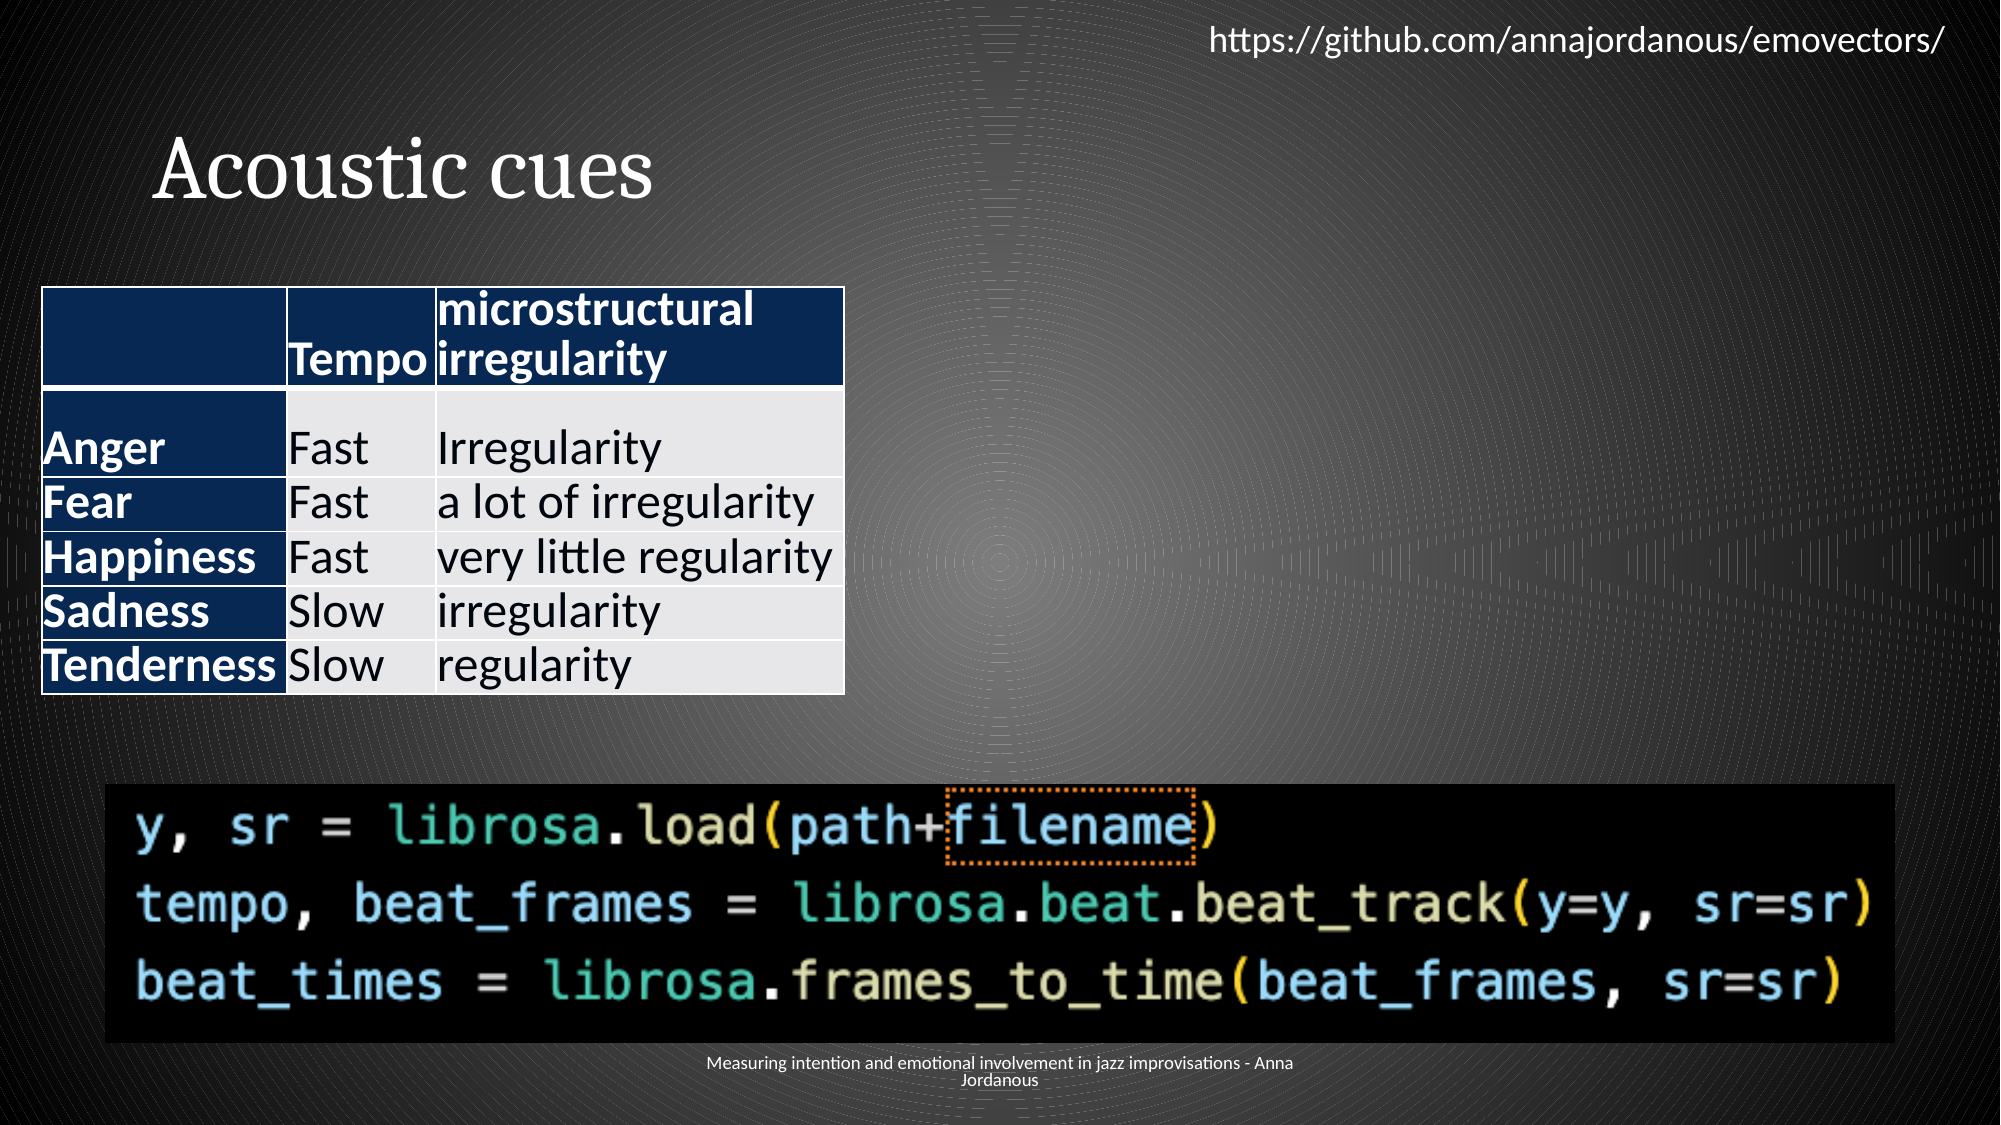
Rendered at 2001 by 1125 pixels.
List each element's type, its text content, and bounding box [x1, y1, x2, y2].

table_cell Fast [288, 478, 435, 531]
table_cell irregularity [437, 587, 843, 639]
table_cell Tenderness [43, 641, 286, 693]
table_header Tempo [288, 288, 435, 385]
picture [105, 783, 1895, 1043]
table_cell Fast [288, 391, 435, 476]
footer Measuring intention and emotional involvement in jazz improvisations - Anna Jordanous [662, 1054, 1338, 1103]
table_header microstructural irregularity [437, 288, 843, 385]
table_cell Irregularity [437, 391, 843, 476]
table_cell Fear [43, 478, 286, 531]
table_cell Anger [43, 391, 286, 476]
table_cell Slow [288, 641, 435, 693]
table_cell very little regularity [437, 532, 843, 585]
title Acoustic cues [137, 59, 1863, 278]
table_cell a lot of irregularity [437, 478, 843, 531]
table_cell Fast [288, 532, 435, 585]
text_box https://github.com/annajordanous/emovectors/ [968, 7, 1970, 68]
table_cell Sadness [43, 587, 286, 639]
table_cell Slow [288, 587, 435, 639]
table_header [43, 288, 286, 385]
table_cell regularity [437, 641, 843, 693]
table_cell Happiness [43, 532, 286, 585]
